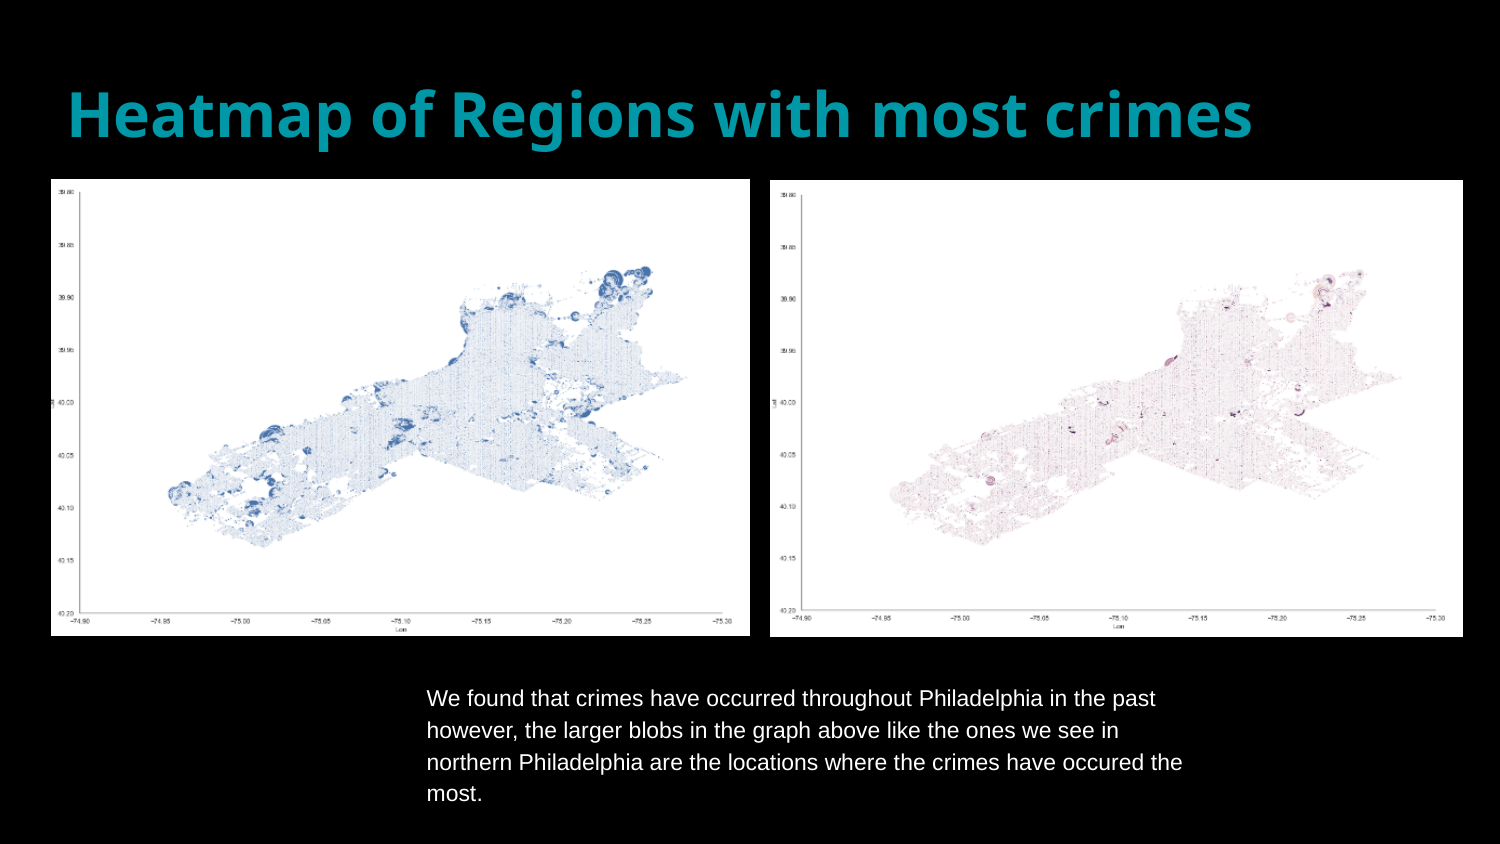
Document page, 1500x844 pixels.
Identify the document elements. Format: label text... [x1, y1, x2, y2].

text_box We found that crimes have occurred throughout Philadelphia in the past however, the larger blobs in the graph above like the ones we see in northern Philadelphia are the locations where the crimes have occured the most. [336, 664, 1206, 779]
title Heatmap of Regions with most crimes [51, 60, 1449, 155]
picture [770, 180, 1463, 637]
picture [50, 179, 751, 636]
